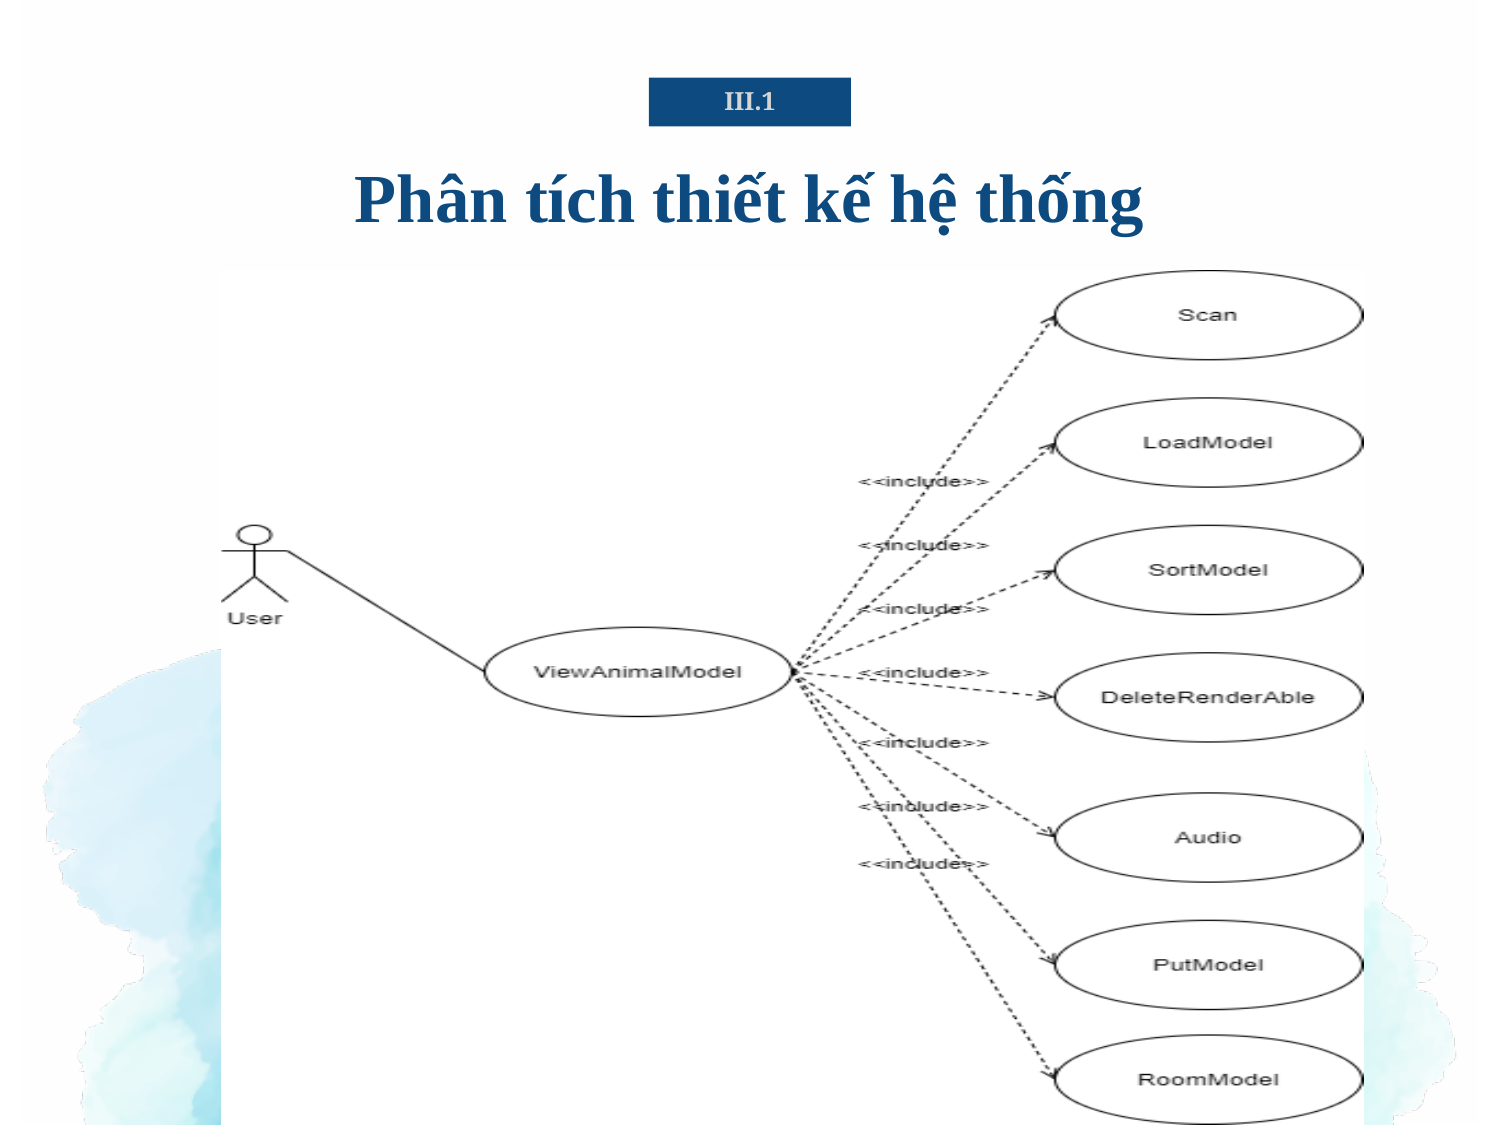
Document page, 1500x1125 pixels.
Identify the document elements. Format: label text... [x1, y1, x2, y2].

title Phân tích thiết kế hệ thống [103, 148, 1397, 252]
picture [22, 0, 1478, 1125]
text_box III.1 [635, 74, 865, 130]
